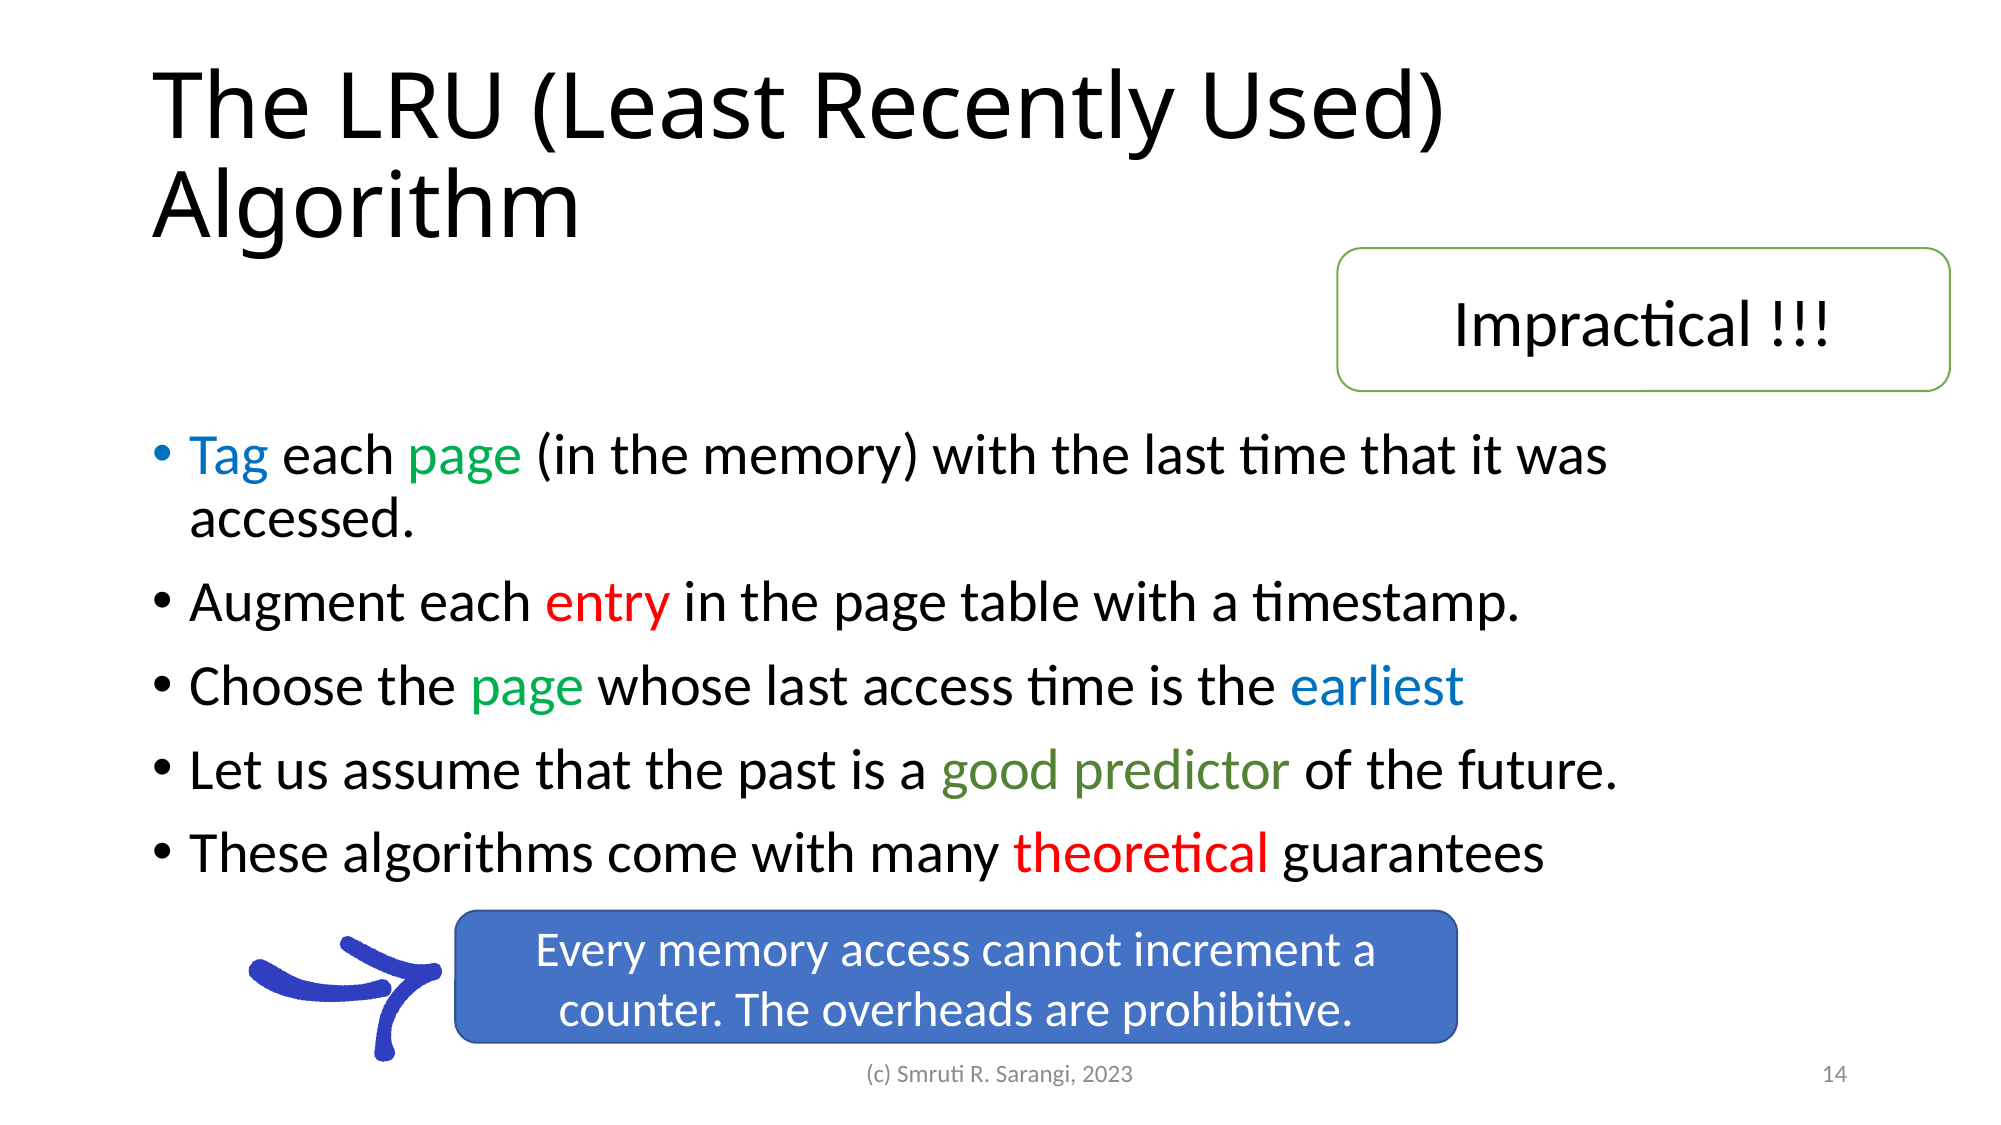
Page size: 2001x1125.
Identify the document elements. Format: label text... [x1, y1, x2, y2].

text_box Impractical !!! [1336, 247, 1951, 393]
picture [224, 876, 472, 1124]
list Tag each page (in the memory) with the last time that it was accessed. Augment each entry in the page table with a timestamp. Choose the page whose last access time is the earliest Let us assume that the past is a good predictor of the future. These algorithms come with many theoretical guarantees [137, 416, 1863, 894]
slide_number 14 [1412, 1042, 1863, 1103]
title The LRU (Least Recently Used) Algorithm [137, 49, 1863, 267]
text_box Every memory access cannot increment a counter. The overheads are prohibitive. [463, 909, 1459, 1044]
footer (c) Smruti R. Sarangi, 2023 [662, 1044, 1338, 1103]
